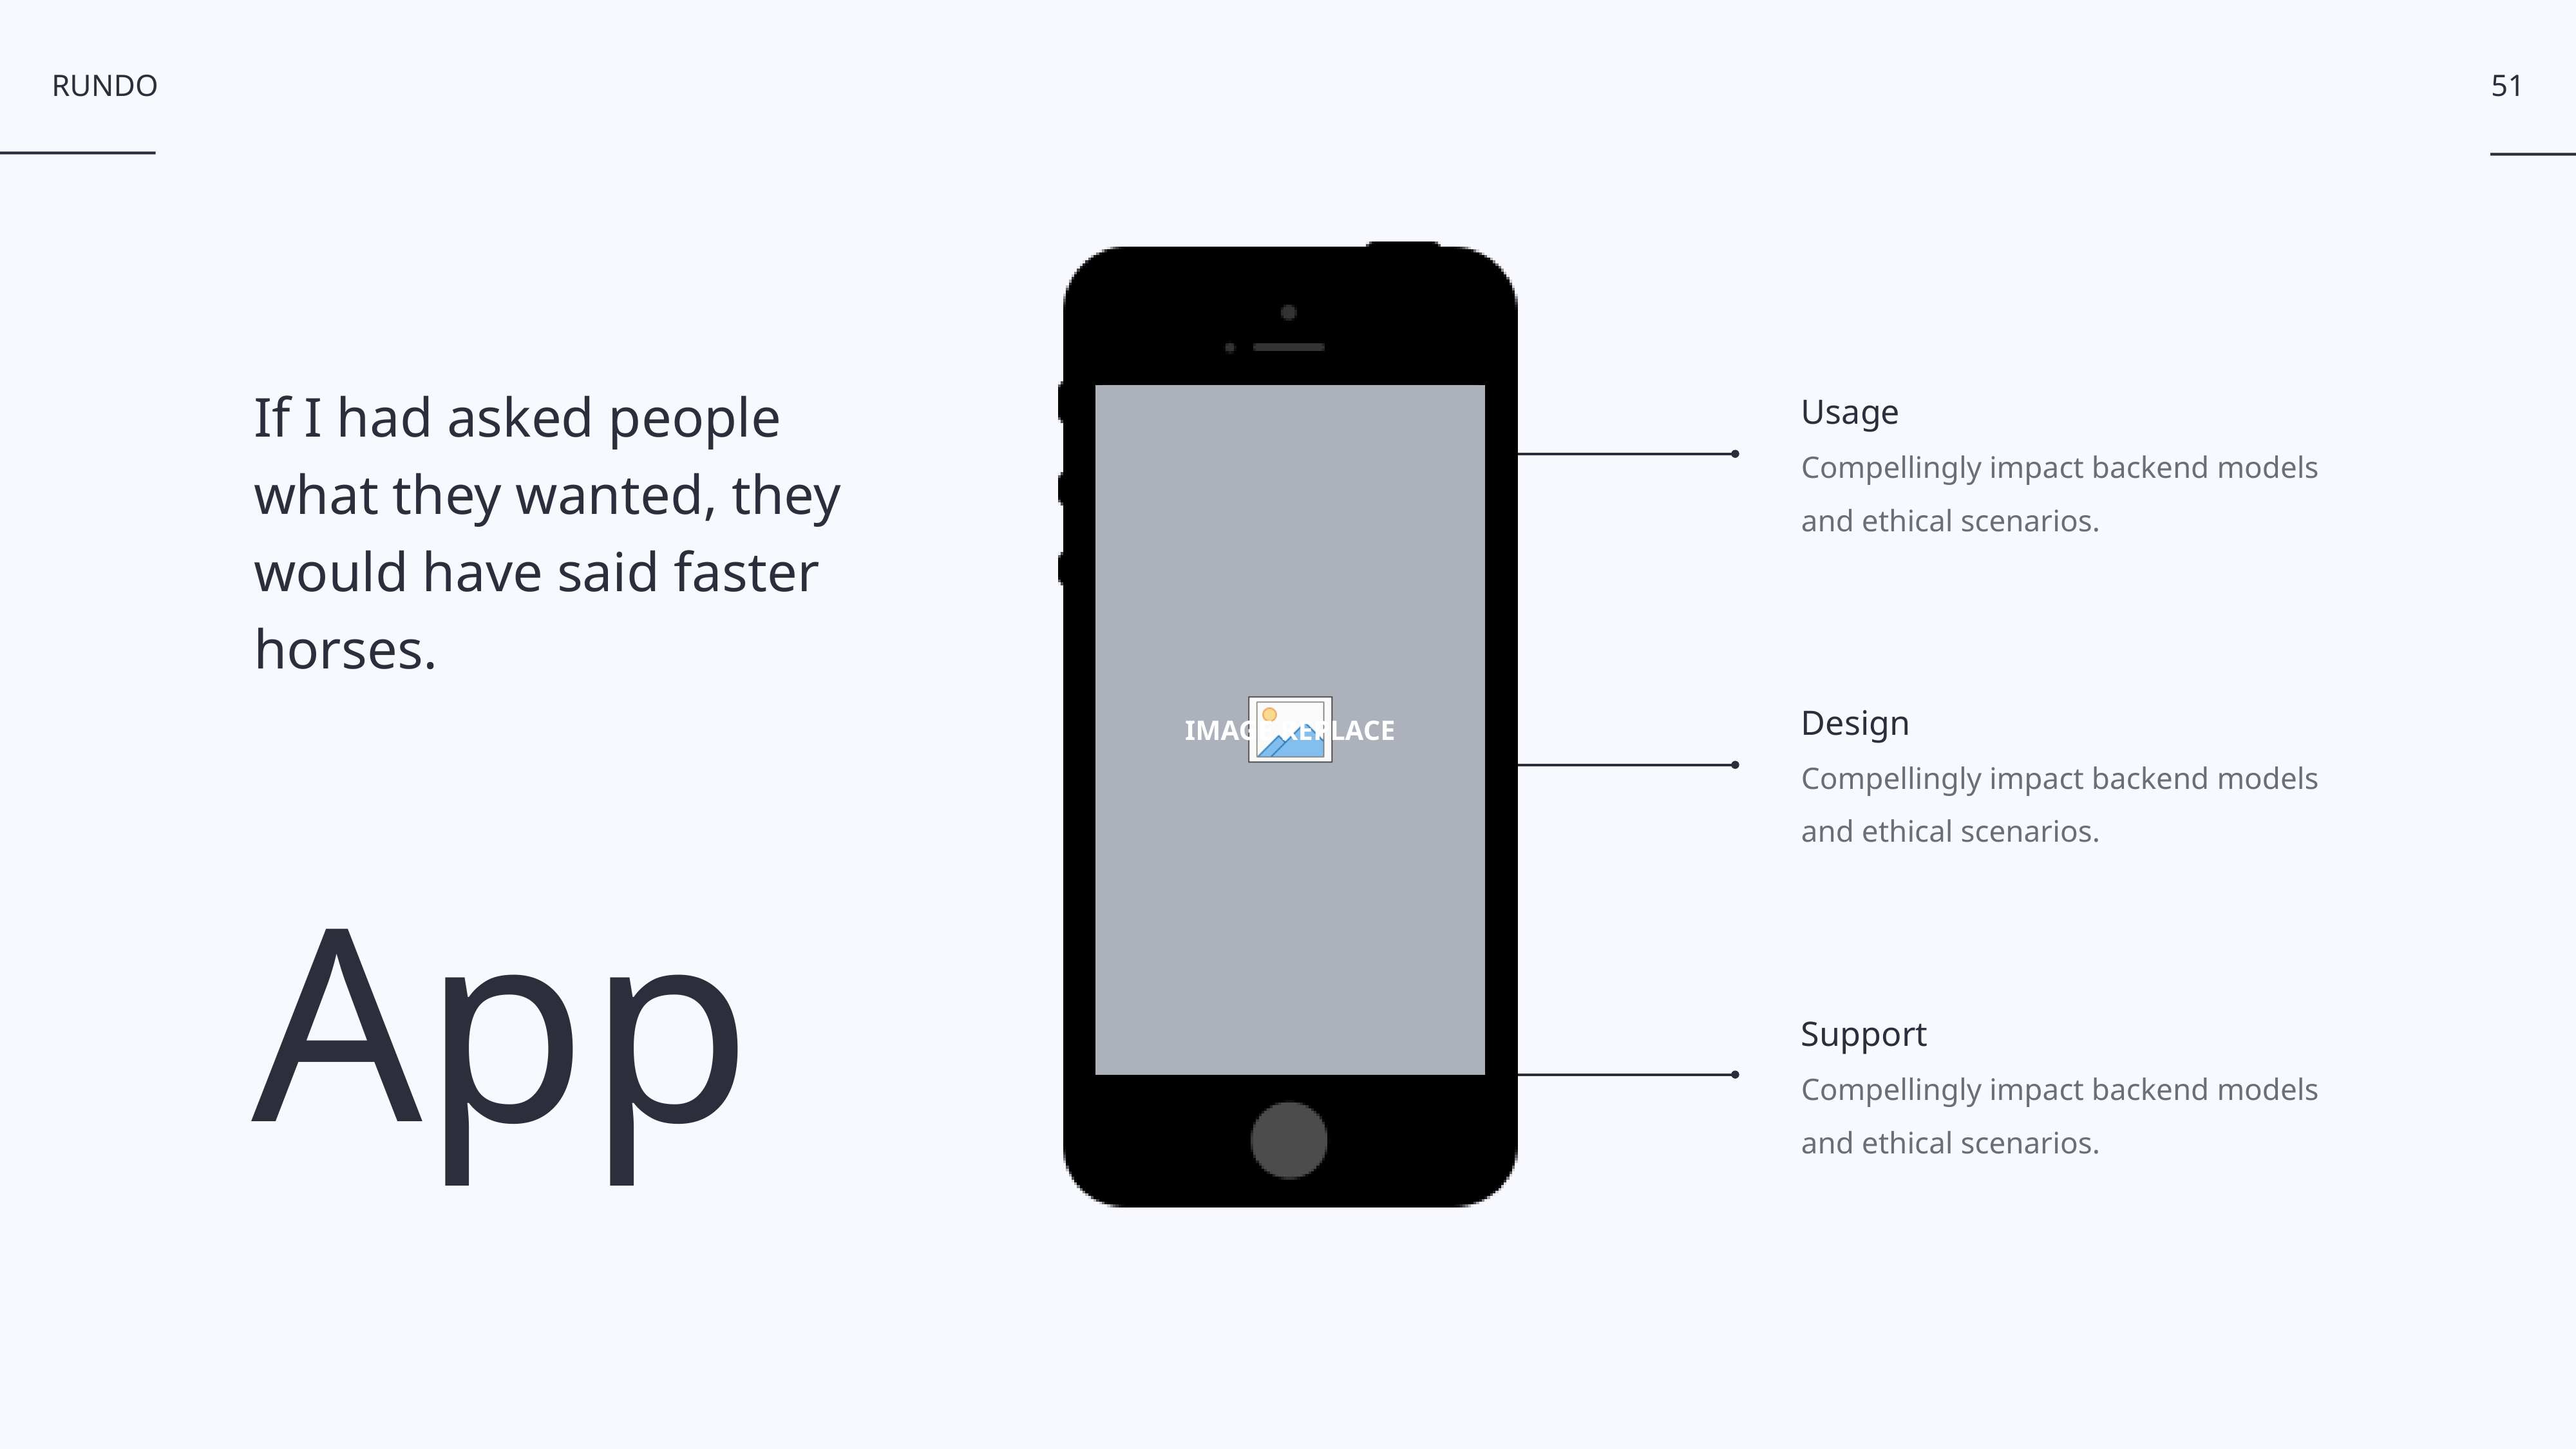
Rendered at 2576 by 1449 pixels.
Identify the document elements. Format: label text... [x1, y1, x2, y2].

text_box If I had asked people what they wanted, they would have said faster horses. [254, 370, 842, 680]
text_box Usage Compellingly impact backend models and ethical scenarios. [1801, 370, 2320, 538]
text_box App [251, 853, 753, 1175]
text_box [1518, 761, 1739, 769]
picture [1058, 242, 1518, 1208]
text_box [1518, 1070, 1739, 1079]
text_box Support Compellingly impact backend models and ethical scenarios. [1801, 992, 2320, 1160]
slide_number 51 [2490, 66, 2526, 106]
text_box [1518, 450, 1739, 458]
text_box Design Compellingly impact backend models and ethical scenarios. [1801, 681, 2320, 849]
